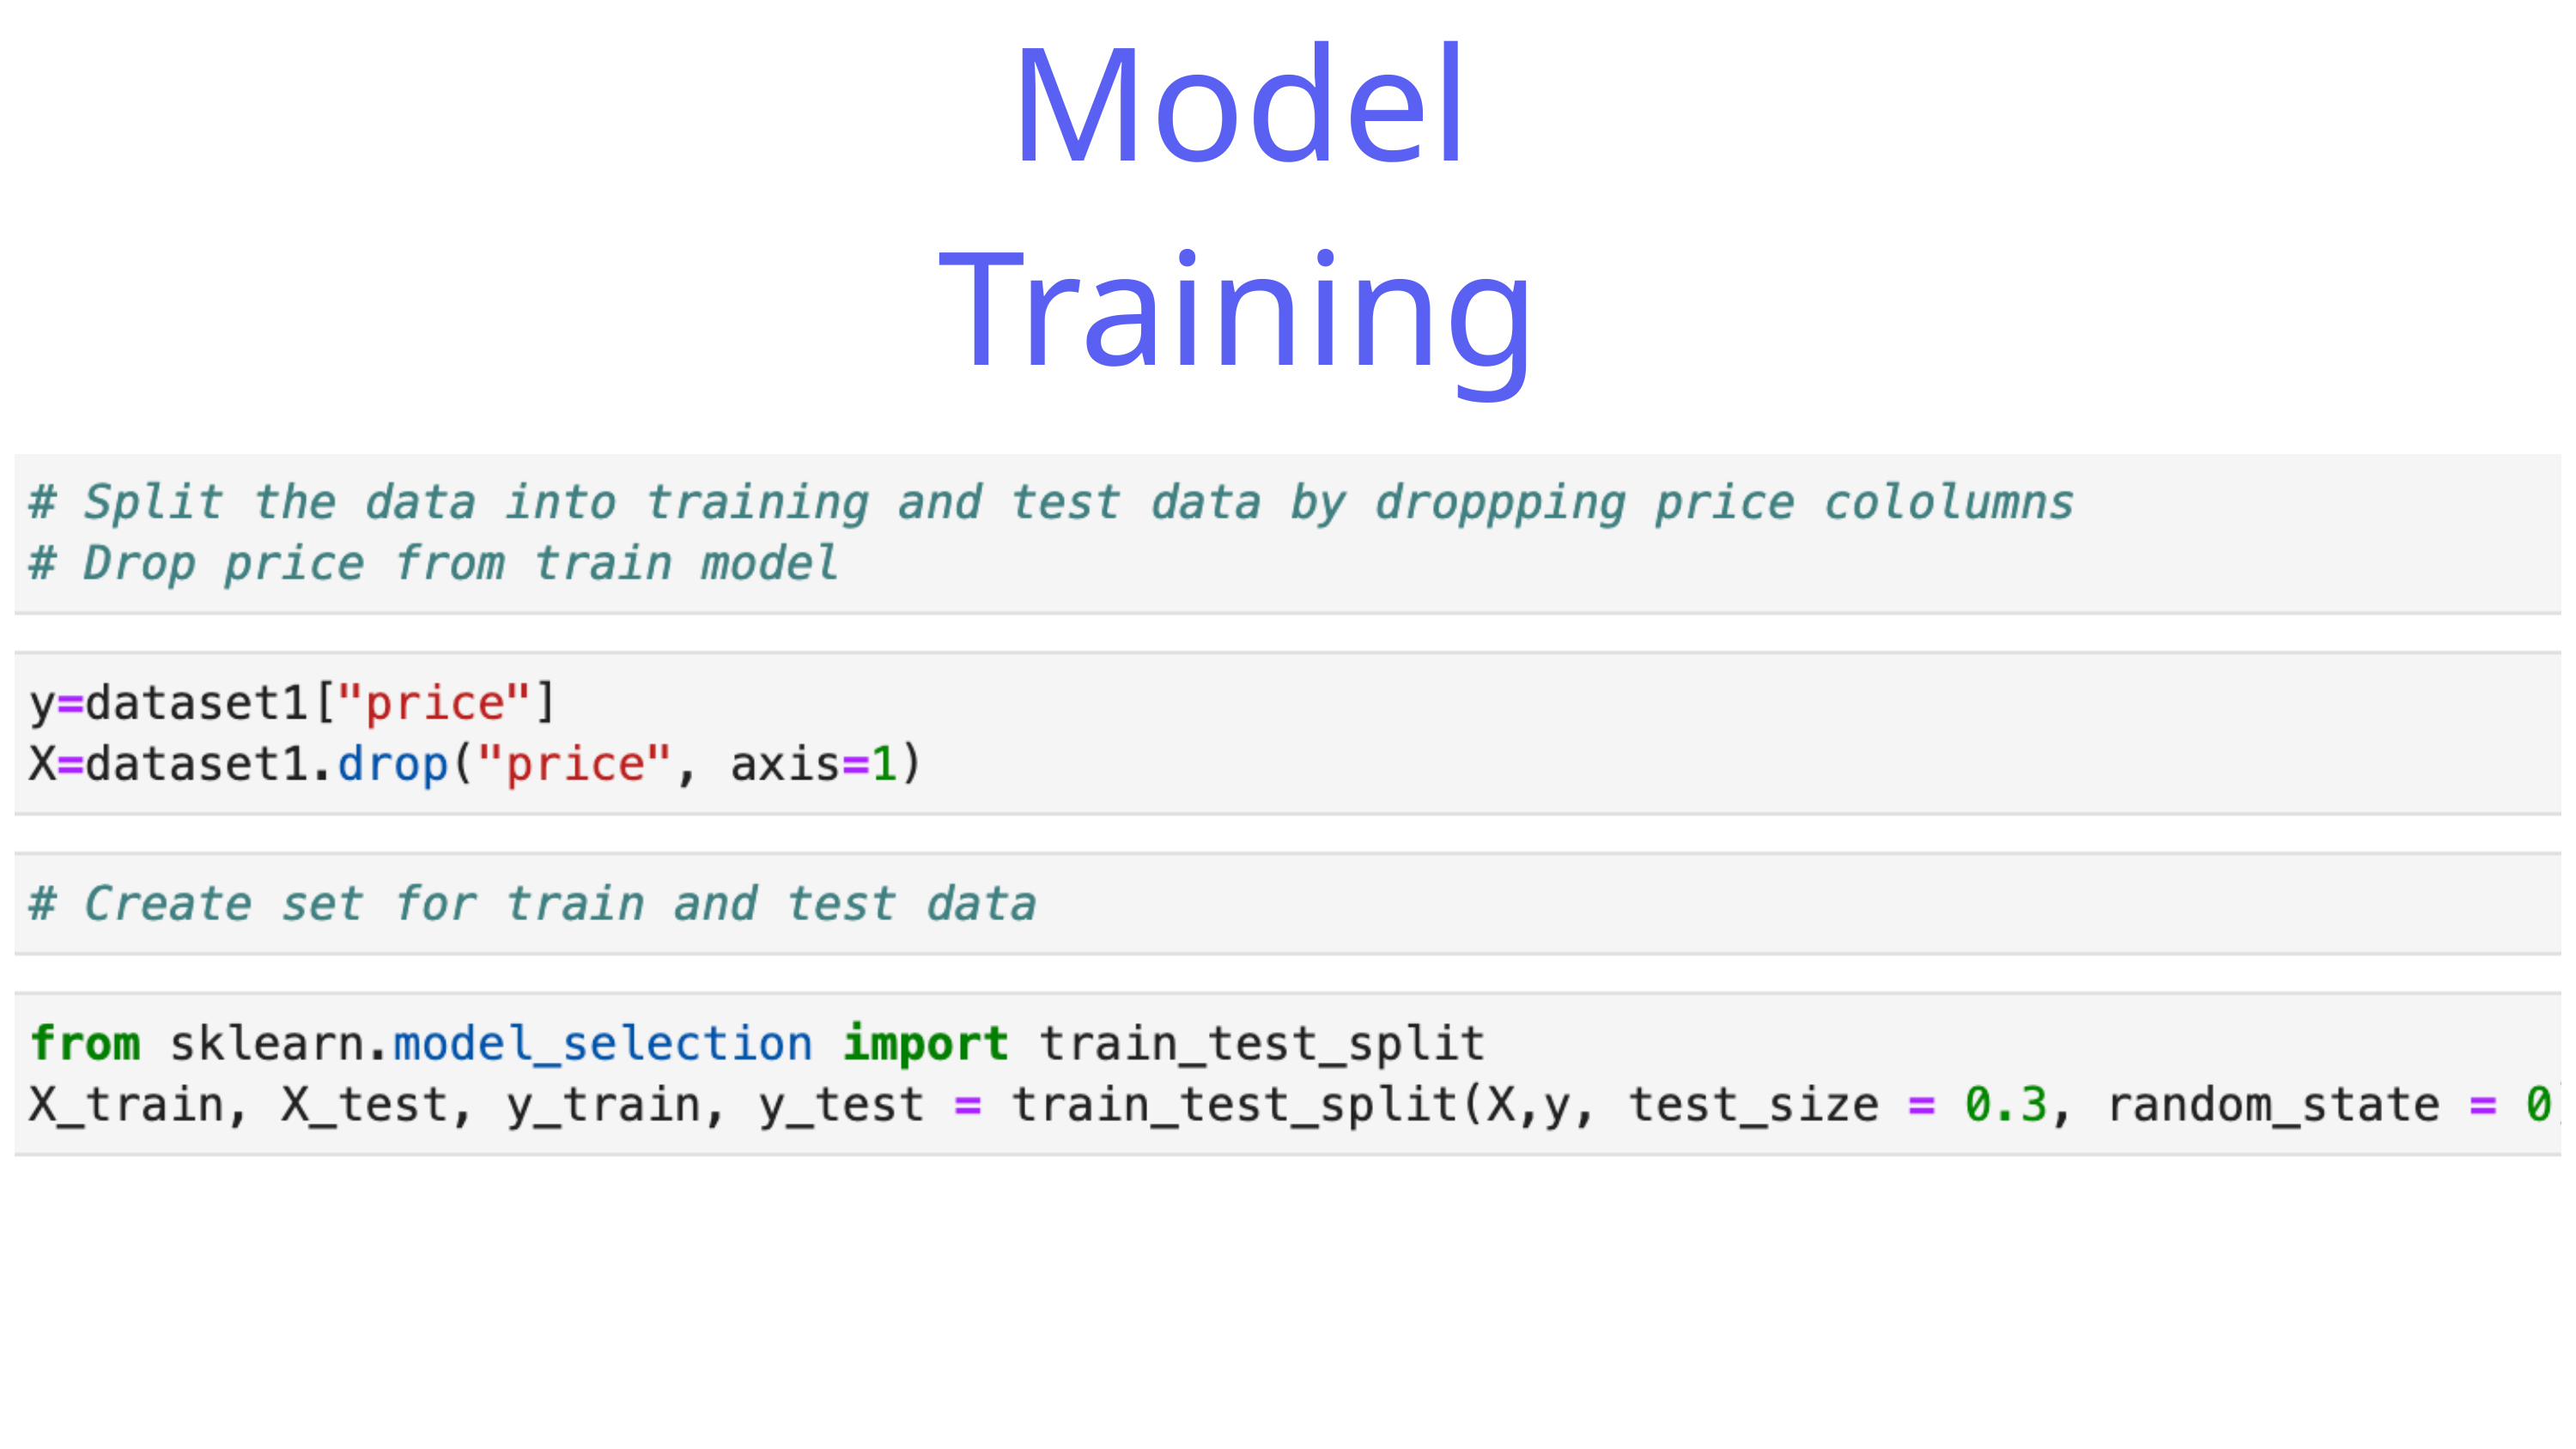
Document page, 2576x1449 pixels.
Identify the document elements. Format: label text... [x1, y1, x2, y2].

text_box Model Training [736, 0, 1742, 397]
picture [14, 454, 2562, 1161]
